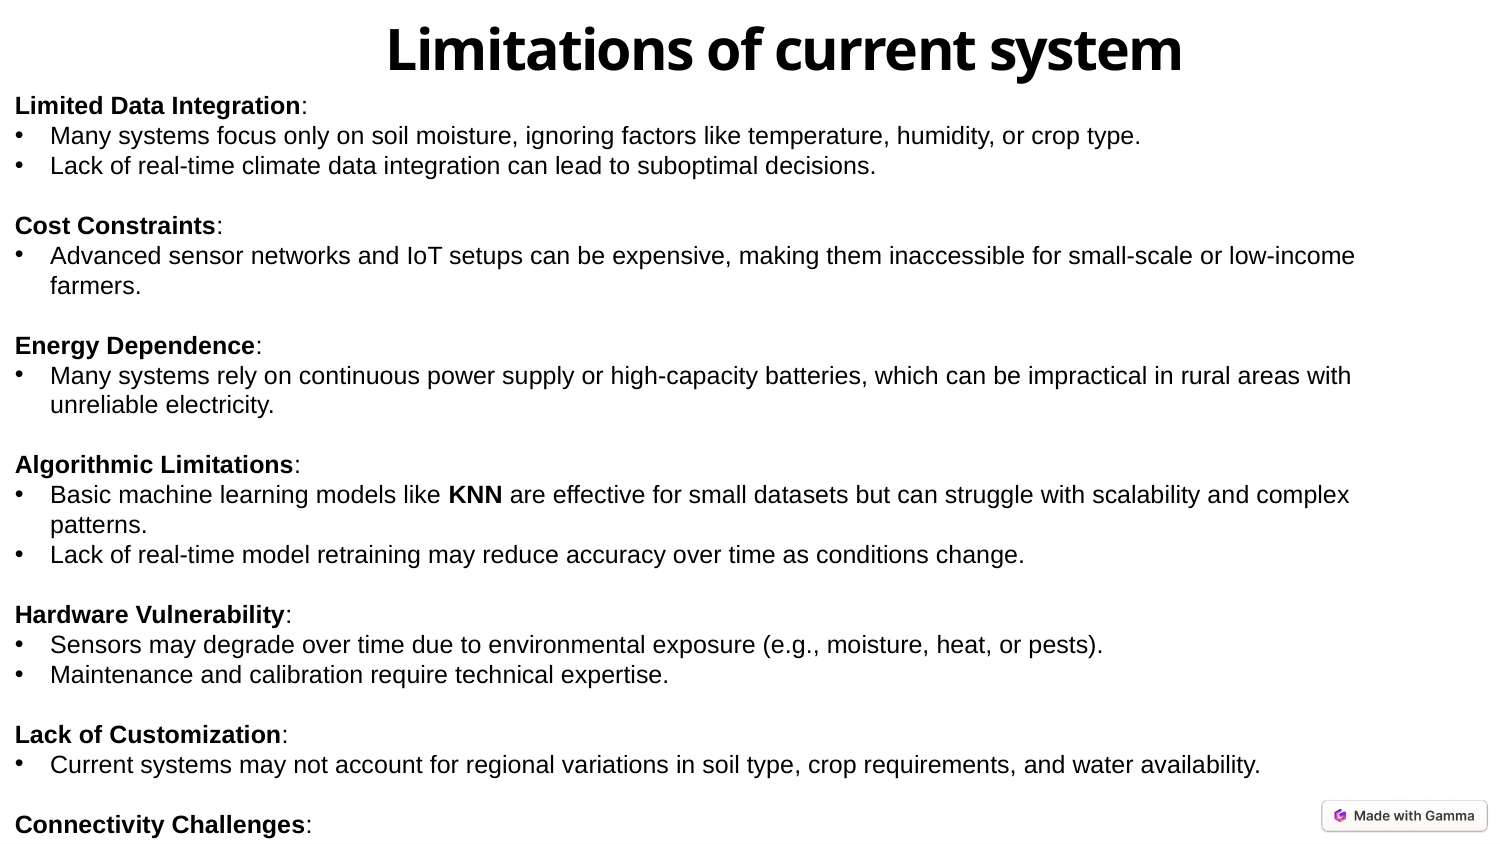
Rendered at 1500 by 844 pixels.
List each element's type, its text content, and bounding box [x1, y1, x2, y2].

text_box Limitations of current system [385, 10, 1268, 82]
text_box Limited Data Integration: Many systems focus only on soil moisture, ignoring factors like temperature, humidity, or crop type. Lack of real-time climate data integration can lead to suboptimal decisions. Cost Constraints: Advanced sensor networks and IoT setups can be expensive, making them inaccessible for small-scale or low-income farmers. Energy Dependence: Many systems rely on continuous power supply or high-capacity batteries, which can be impractical in rural areas with unreliable electricity. Algorithmic Limitations: Basic machine learning models like KNN are effective for small datasets but can struggle with scalability and complex patterns. Lack of real-time model retraining may reduce accuracy over time as conditions change. Hardware Vulnerability: Sensors may degrade over time due to environmental exposure (e.g., moisture, heat, or pests). Maintenance and calibration require technical expertise. Lack of Customization: Current systems may not account for regional variations in soil type, crop requirements, and water availability. Connectivity Challenges: Dependence on internet or cellular networks limits usability in remote areas. [0, 82, 1455, 844]
picture [1455, 794, 1493, 837]
